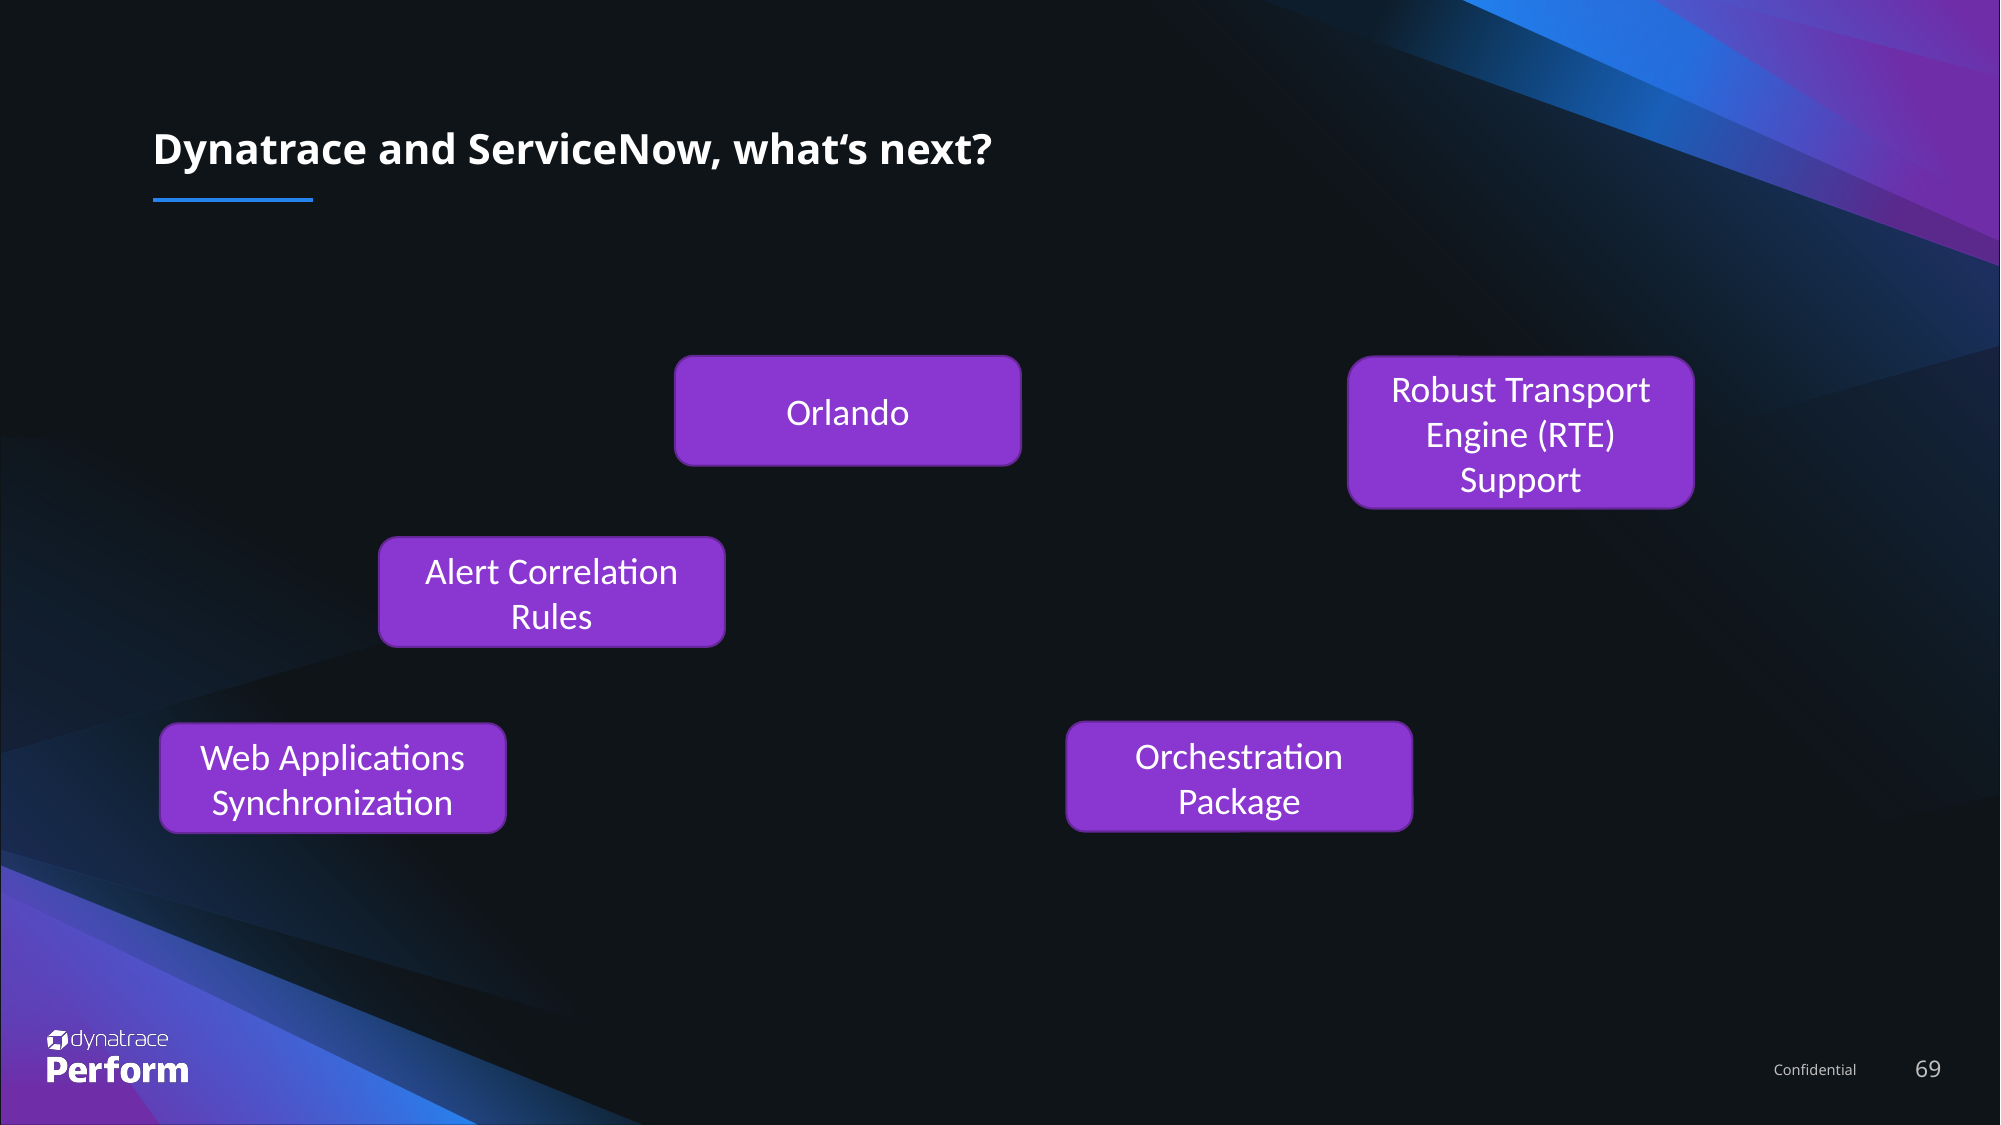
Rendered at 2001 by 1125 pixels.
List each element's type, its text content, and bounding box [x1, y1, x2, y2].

title Dynatrace and ServiceNow, what‘s next? [137, 59, 1863, 181]
text_box Orchestration Package [1065, 720, 1414, 833]
text_box Orlando [673, 354, 1023, 467]
text_box Alert Correlation Rules [377, 536, 726, 648]
text_box Robust Transport Engine (RTE) Support [1346, 355, 1696, 510]
text_box Web Applications Synchronization [158, 722, 507, 835]
picture [1, 0, 1999, 1125]
